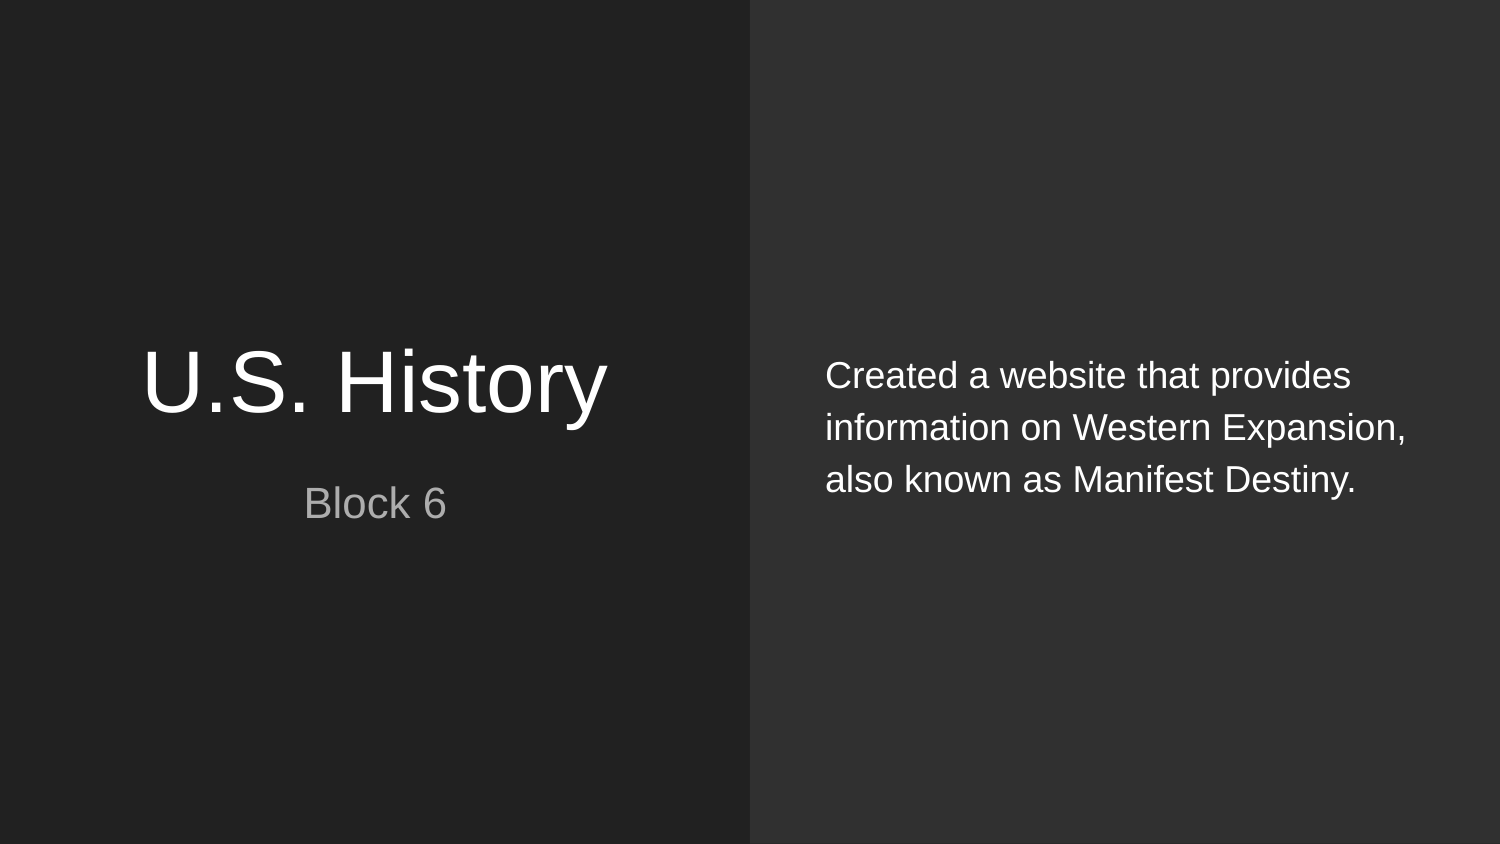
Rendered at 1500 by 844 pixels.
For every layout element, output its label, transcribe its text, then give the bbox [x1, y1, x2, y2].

subtitle Block 6 [43, 459, 708, 663]
title U.S. History [43, 202, 708, 446]
list Created a website that provides information on Western Expansion, also known as Manifest Destiny. [810, 118, 1440, 725]
